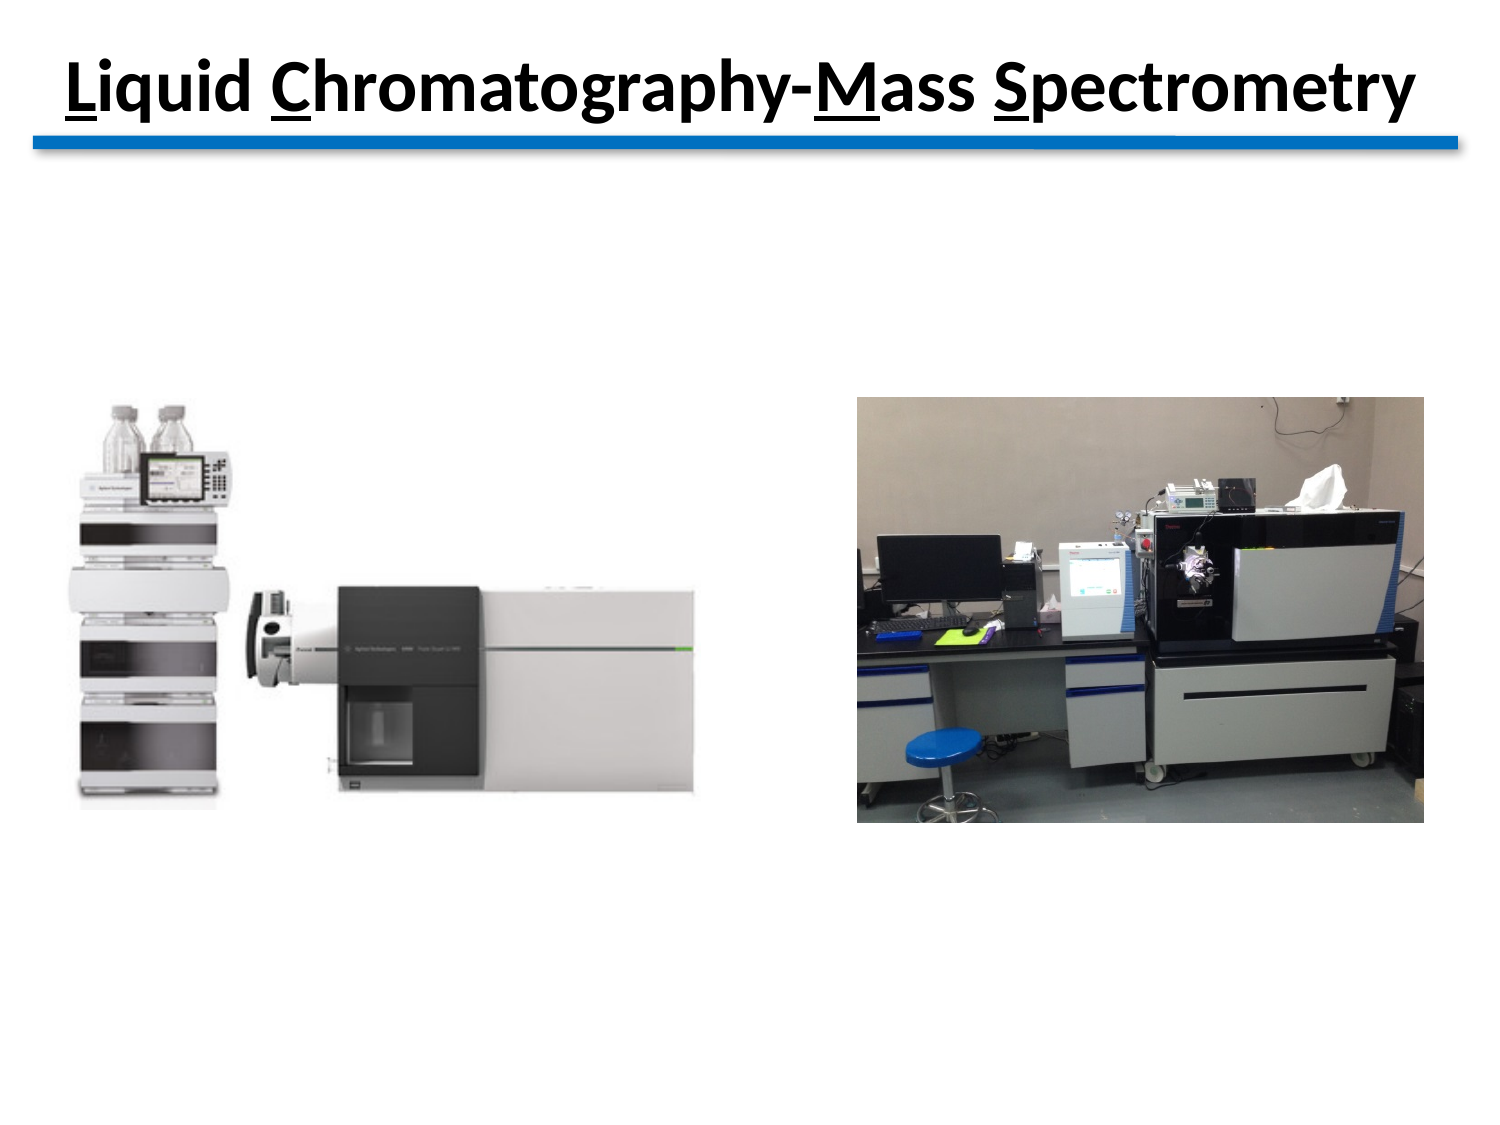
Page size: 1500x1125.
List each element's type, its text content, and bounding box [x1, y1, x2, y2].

text_box Liquid Chromatography-Mass Spectrometry [41, 12, 1442, 140]
picture [52, 397, 701, 811]
picture [856, 397, 1424, 823]
